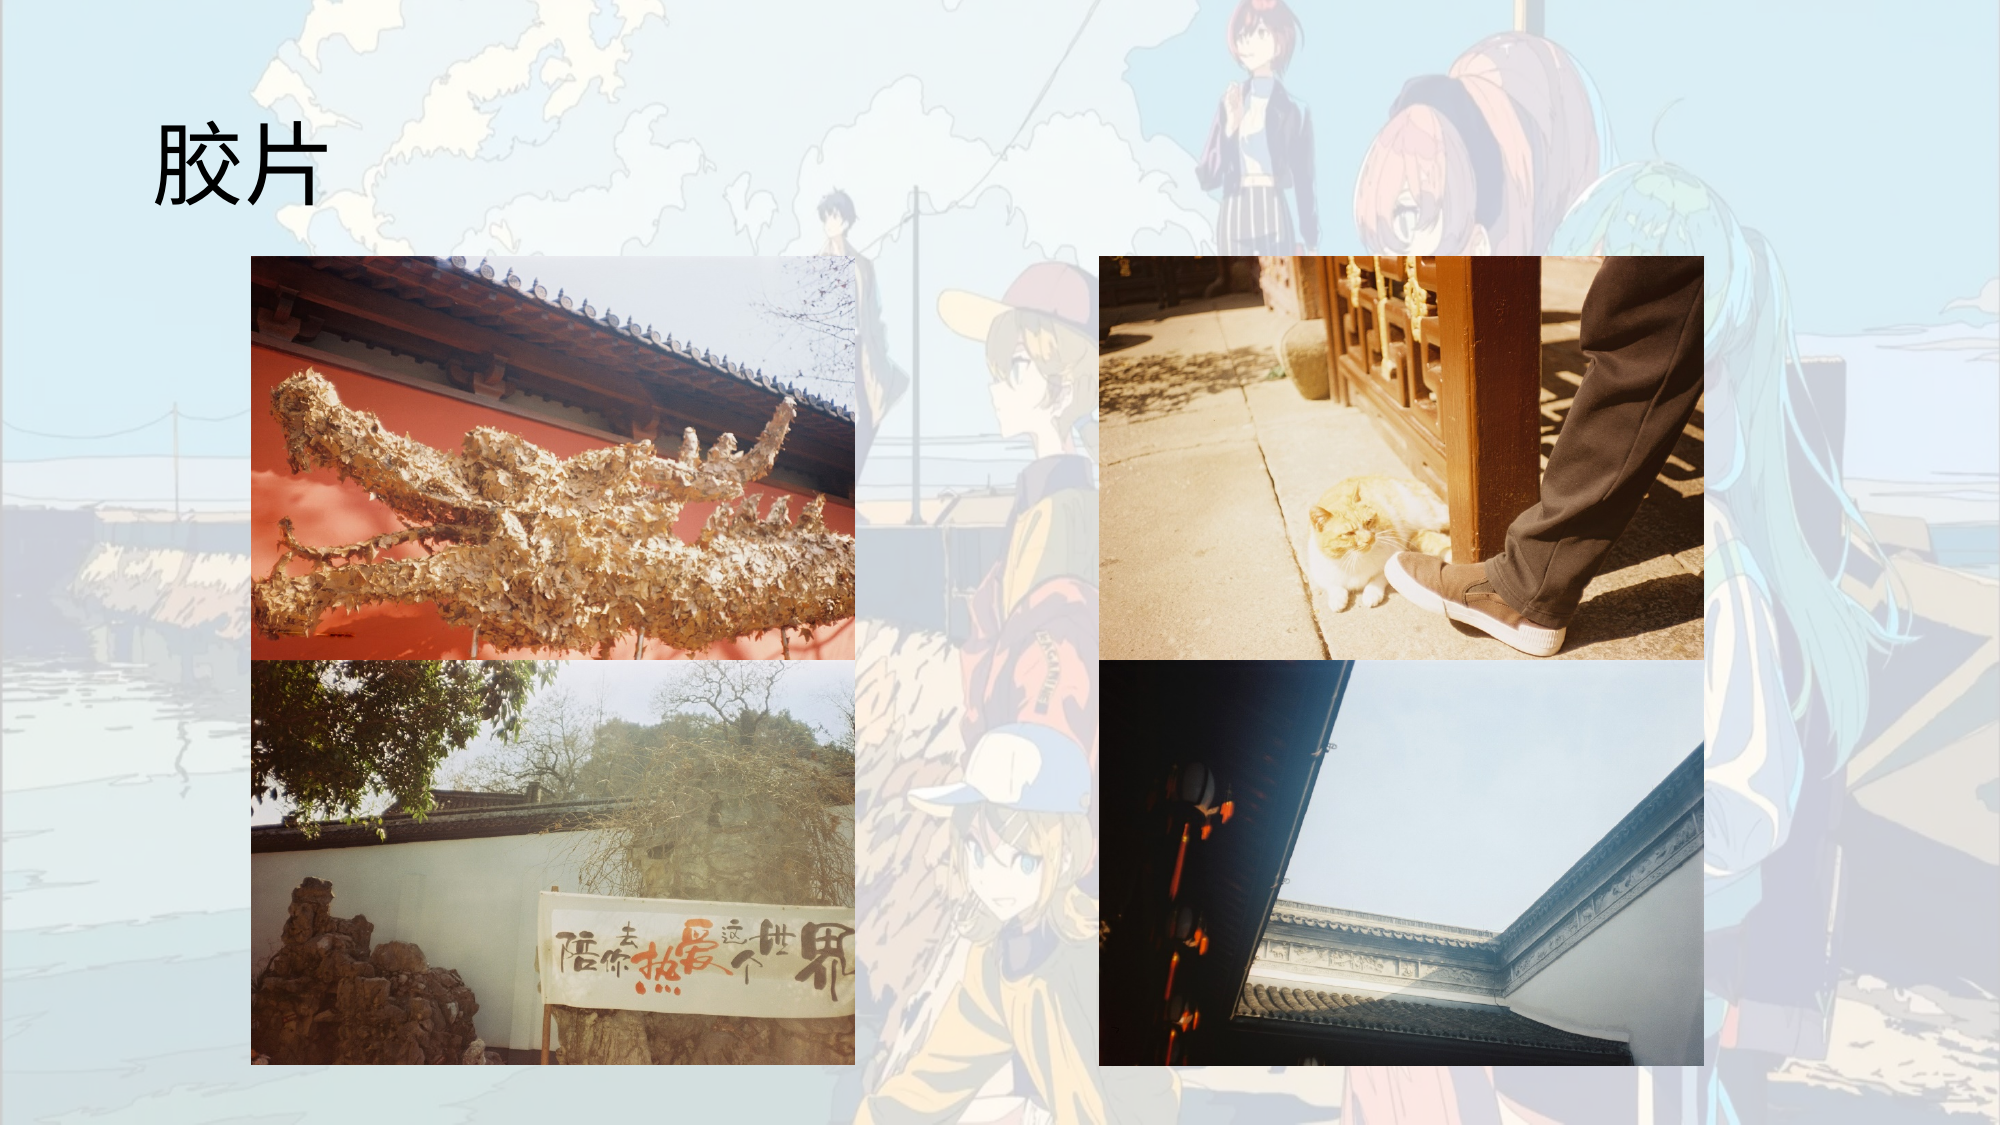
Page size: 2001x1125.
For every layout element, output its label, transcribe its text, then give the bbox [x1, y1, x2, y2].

title 胶片 [137, 59, 1863, 278]
picture [251, 256, 855, 1065]
picture [1099, 256, 1704, 1066]
